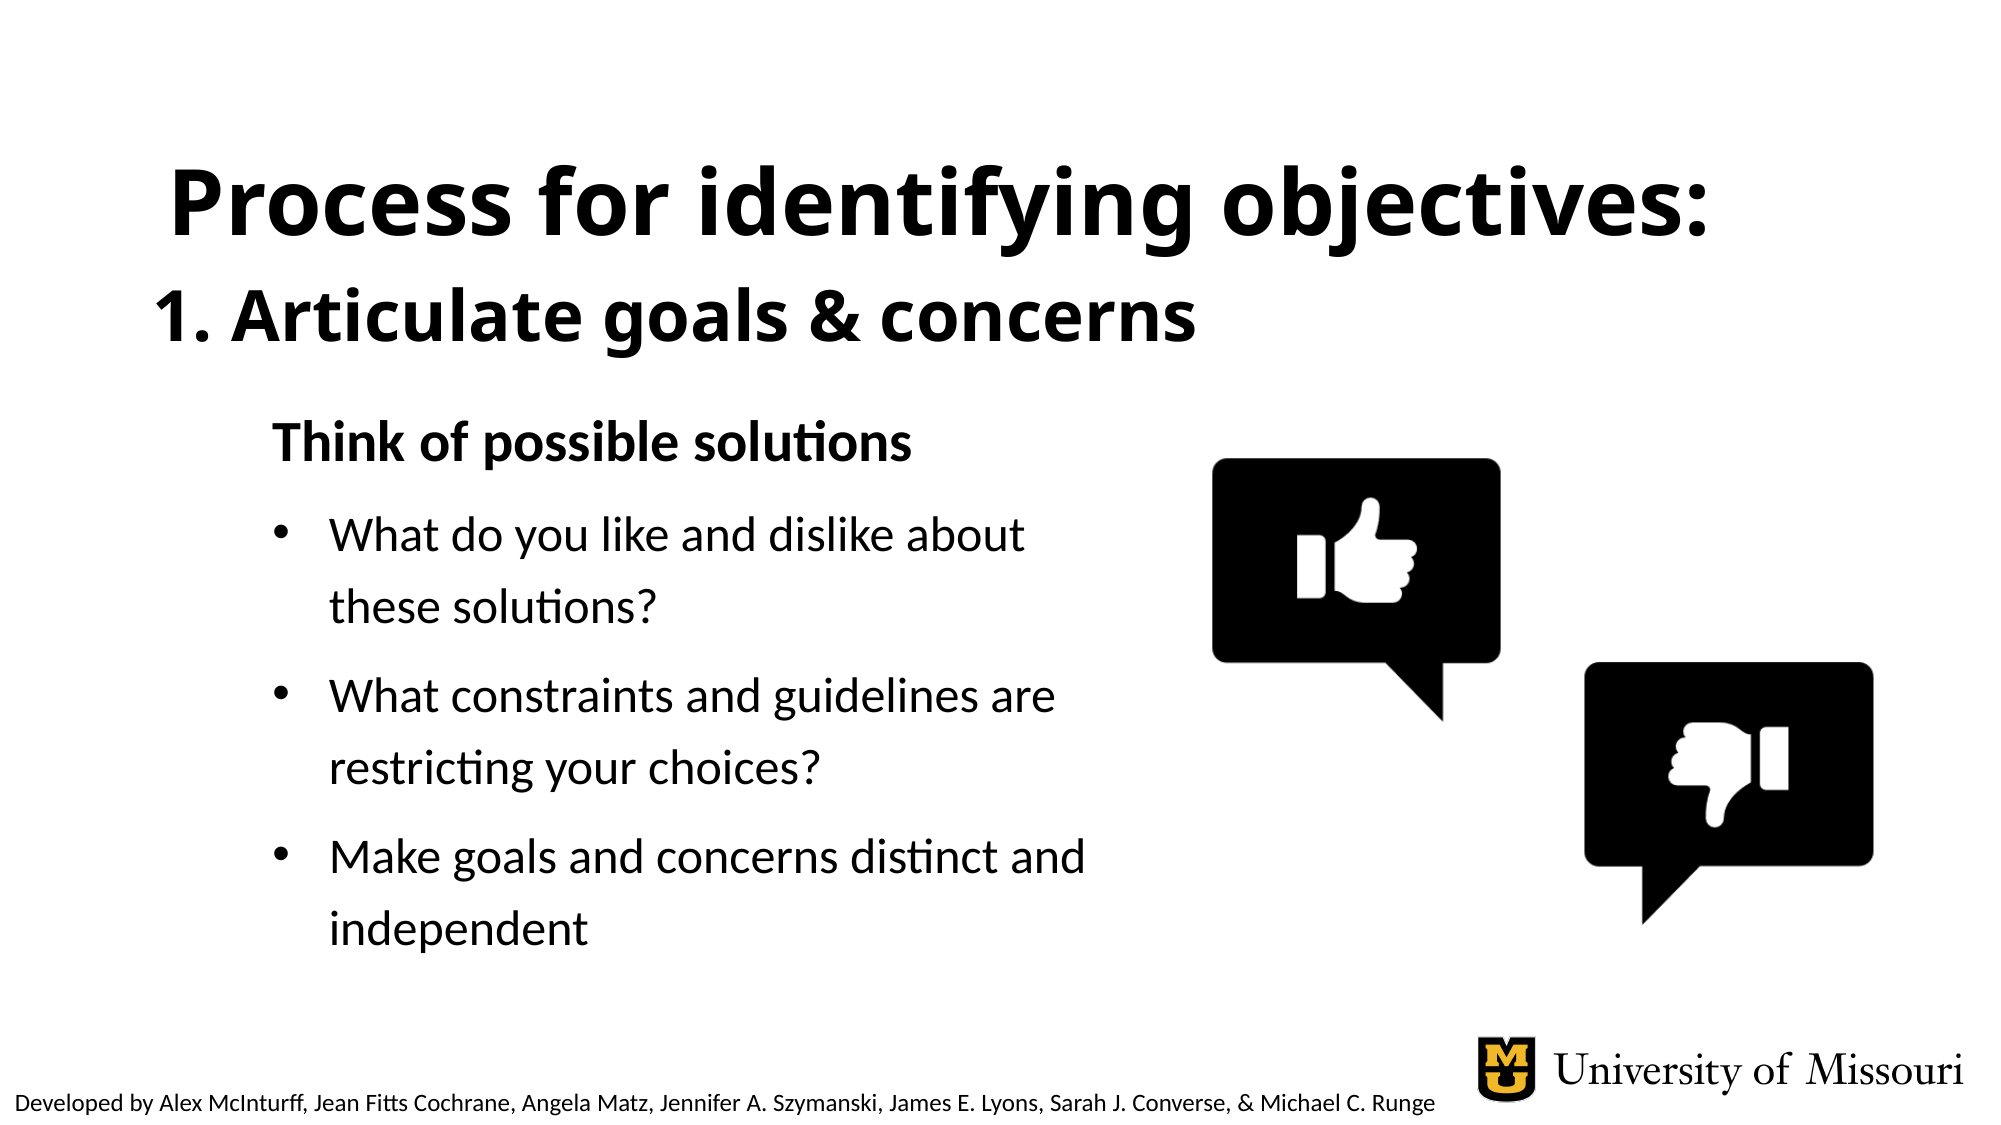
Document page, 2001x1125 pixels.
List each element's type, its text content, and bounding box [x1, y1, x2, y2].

text_box Developed by Alex McInturff, Jean Fitts Cochrane, Angela Matz, Jennifer A. Szymanski, James E. Lyons, Sarah J. Converse, & Michael C. Runge [0, 1079, 1463, 1125]
text_box Process for identifying objectives: [153, 97, 1878, 315]
picture [1458, 1017, 1982, 1121]
picture [1153, 386, 1933, 997]
text_box Think of possible solutions What do you like and dislike about these solutions? What constraints and guidelines are restricting your choices? Make goals and concerns distinct and independent [257, 381, 1139, 963]
title 1. Articulate goals & concerns [137, 263, 1929, 364]
